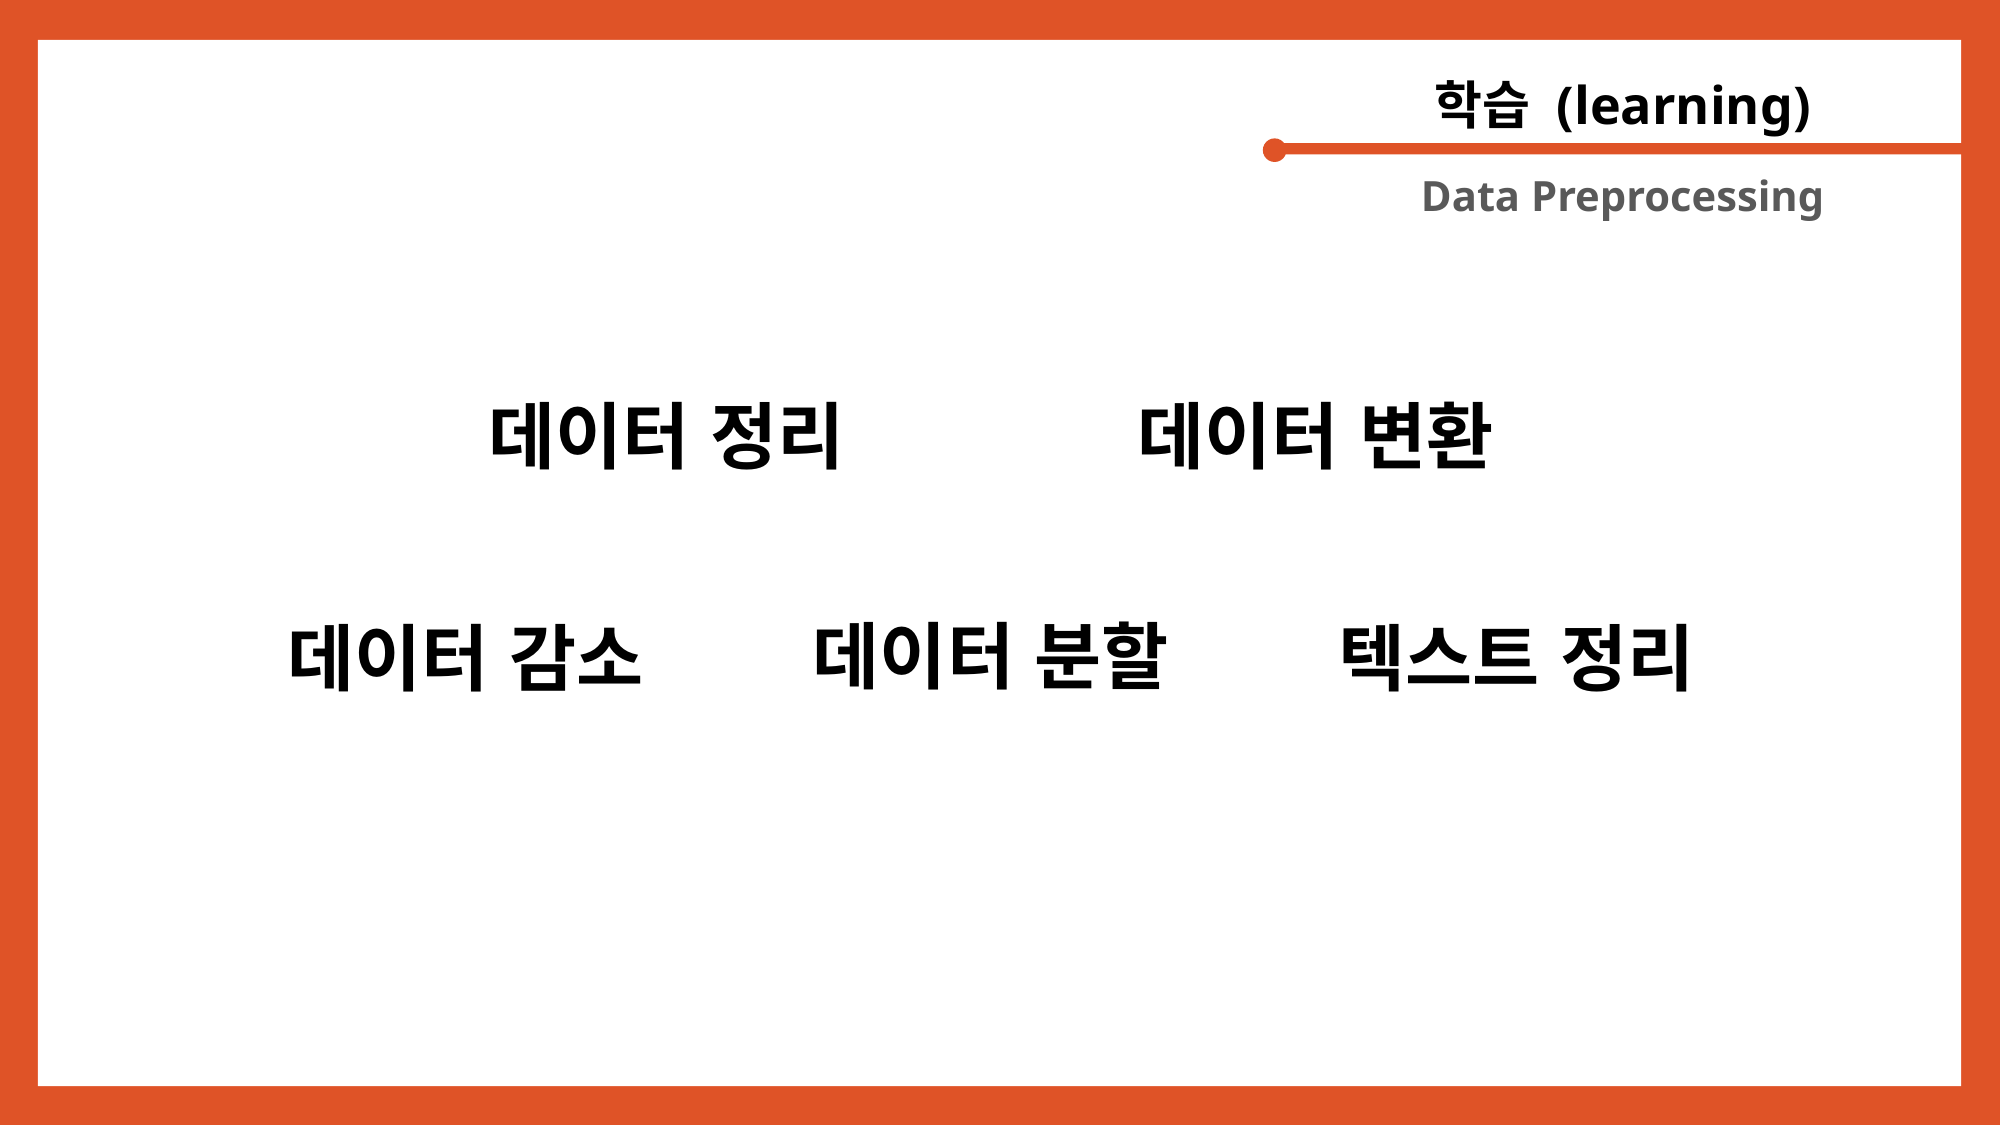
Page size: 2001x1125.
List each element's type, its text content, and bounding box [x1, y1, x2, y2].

text_box 데이터 정리 [473, 382, 861, 486]
text_box 데이터 분할 [797, 603, 1185, 706]
text_box Data Preprocessing [1405, 172, 1840, 227]
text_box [1262, 64, 1980, 163]
text_box 데이터 변환 [1122, 382, 1509, 486]
text_box 데이터 감소 [272, 605, 659, 708]
text_box 텍스트 정리 [1323, 605, 1710, 708]
